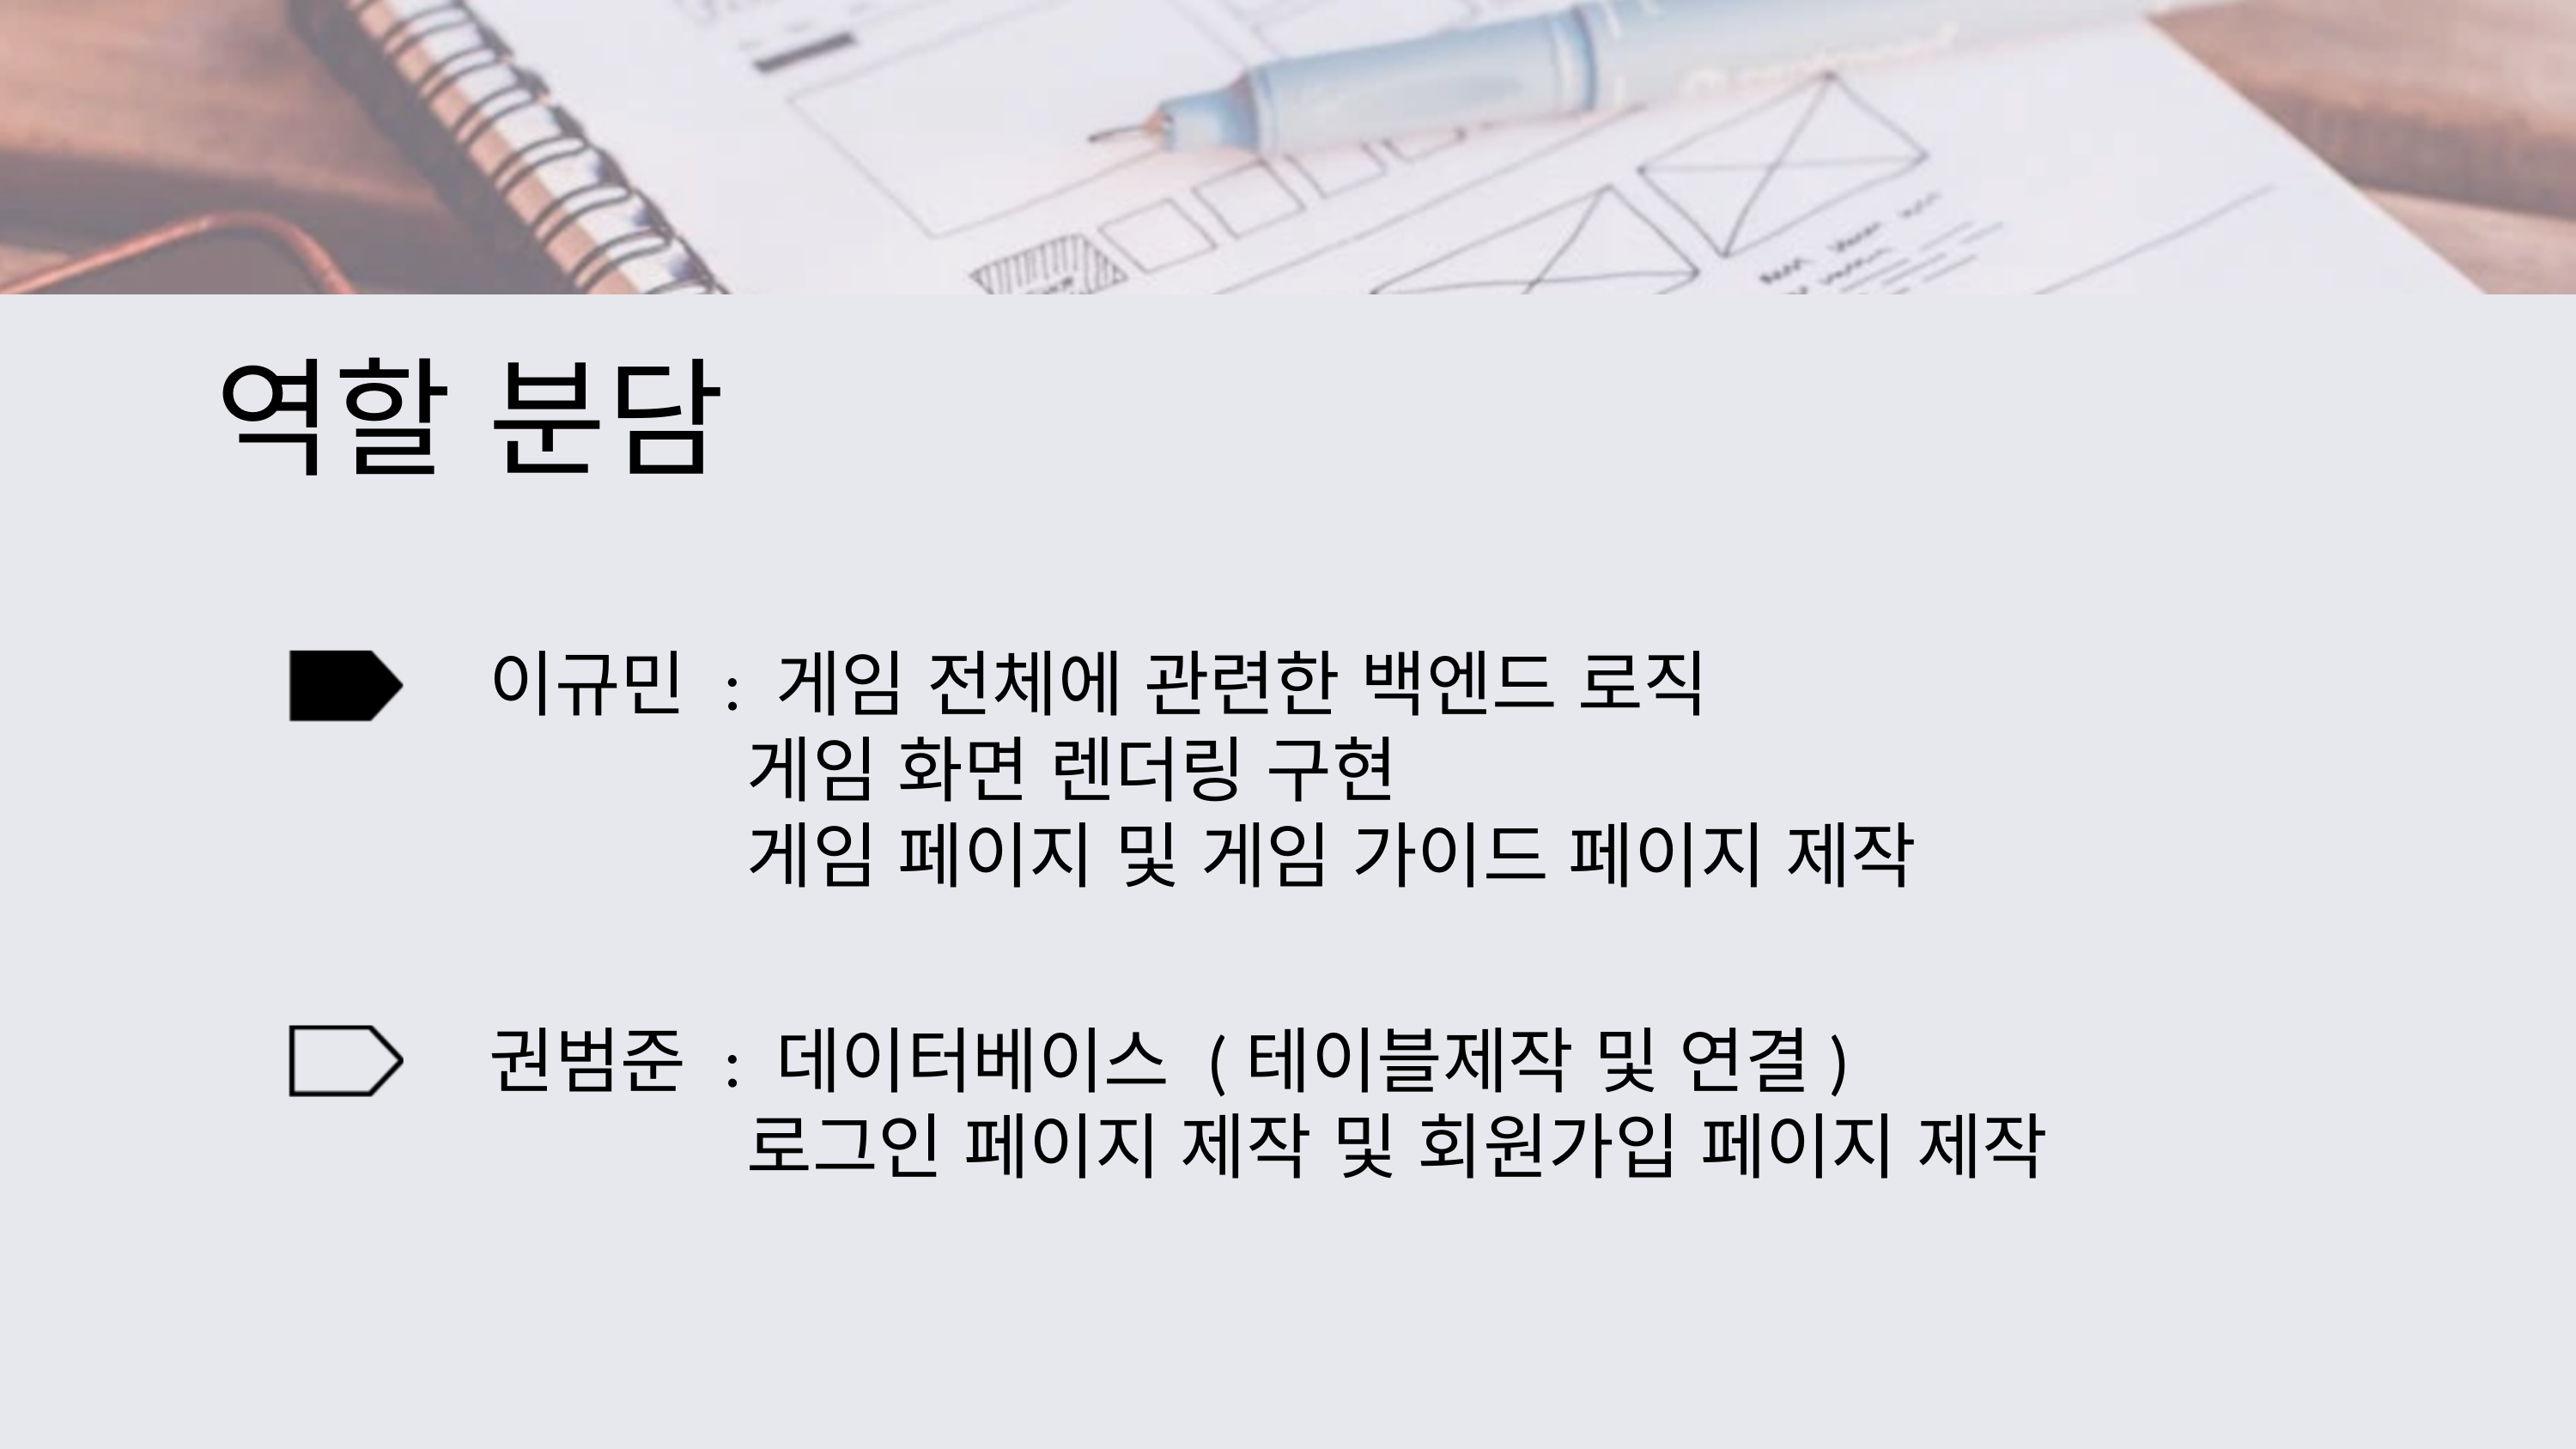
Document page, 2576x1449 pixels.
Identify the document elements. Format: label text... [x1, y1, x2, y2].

picture [0, 0, 2576, 294]
picture [289, 1003, 403, 1119]
text_box 역할 분담 [203, 330, 893, 498]
picture [289, 628, 403, 743]
text_box 이규민 : 게임 전체에 관련한 백엔드 로직 게임 화면 렌더링 구현 게임 페이지 및 게임 가이드 페이지 제작 [476, 632, 2293, 903]
text_box 권범준 : 데이터베이스 (테이블제작 및 연결) 로그인 페이지 제작 및 회원가입 페이지 제작 [476, 1009, 2211, 1194]
